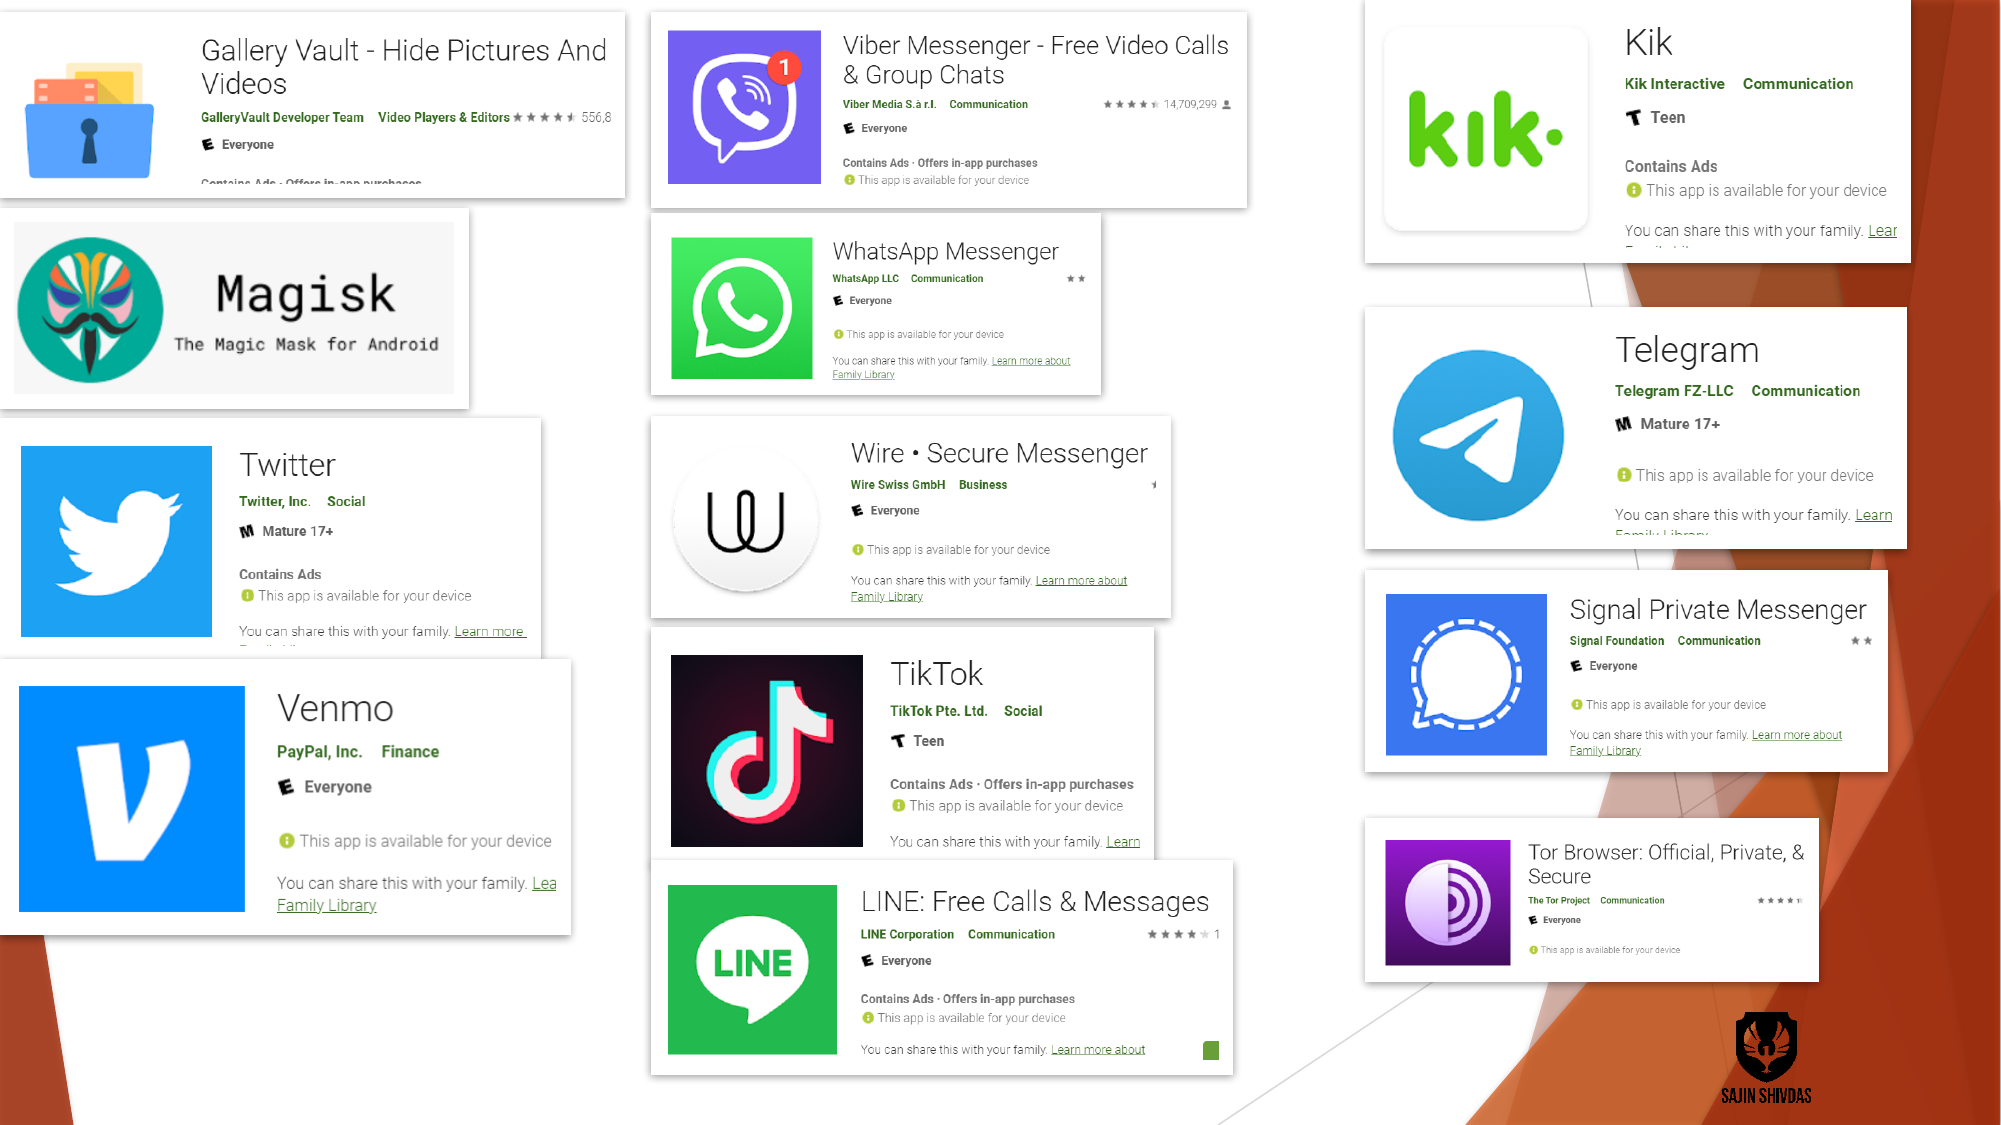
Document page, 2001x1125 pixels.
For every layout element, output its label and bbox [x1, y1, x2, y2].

picture [1379, 583, 1875, 758]
picture [1379, 321, 1893, 536]
picture [664, 640, 1141, 852]
picture [13, 673, 557, 922]
picture [1711, 1002, 1824, 1115]
picture [664, 874, 1220, 1061]
picture [1379, 831, 1805, 968]
picture [664, 227, 1087, 382]
picture [13, 431, 528, 647]
picture [664, 26, 1233, 194]
picture [664, 430, 1157, 605]
picture [1379, 11, 1898, 249]
picture [13, 221, 455, 395]
picture [13, 26, 612, 185]
